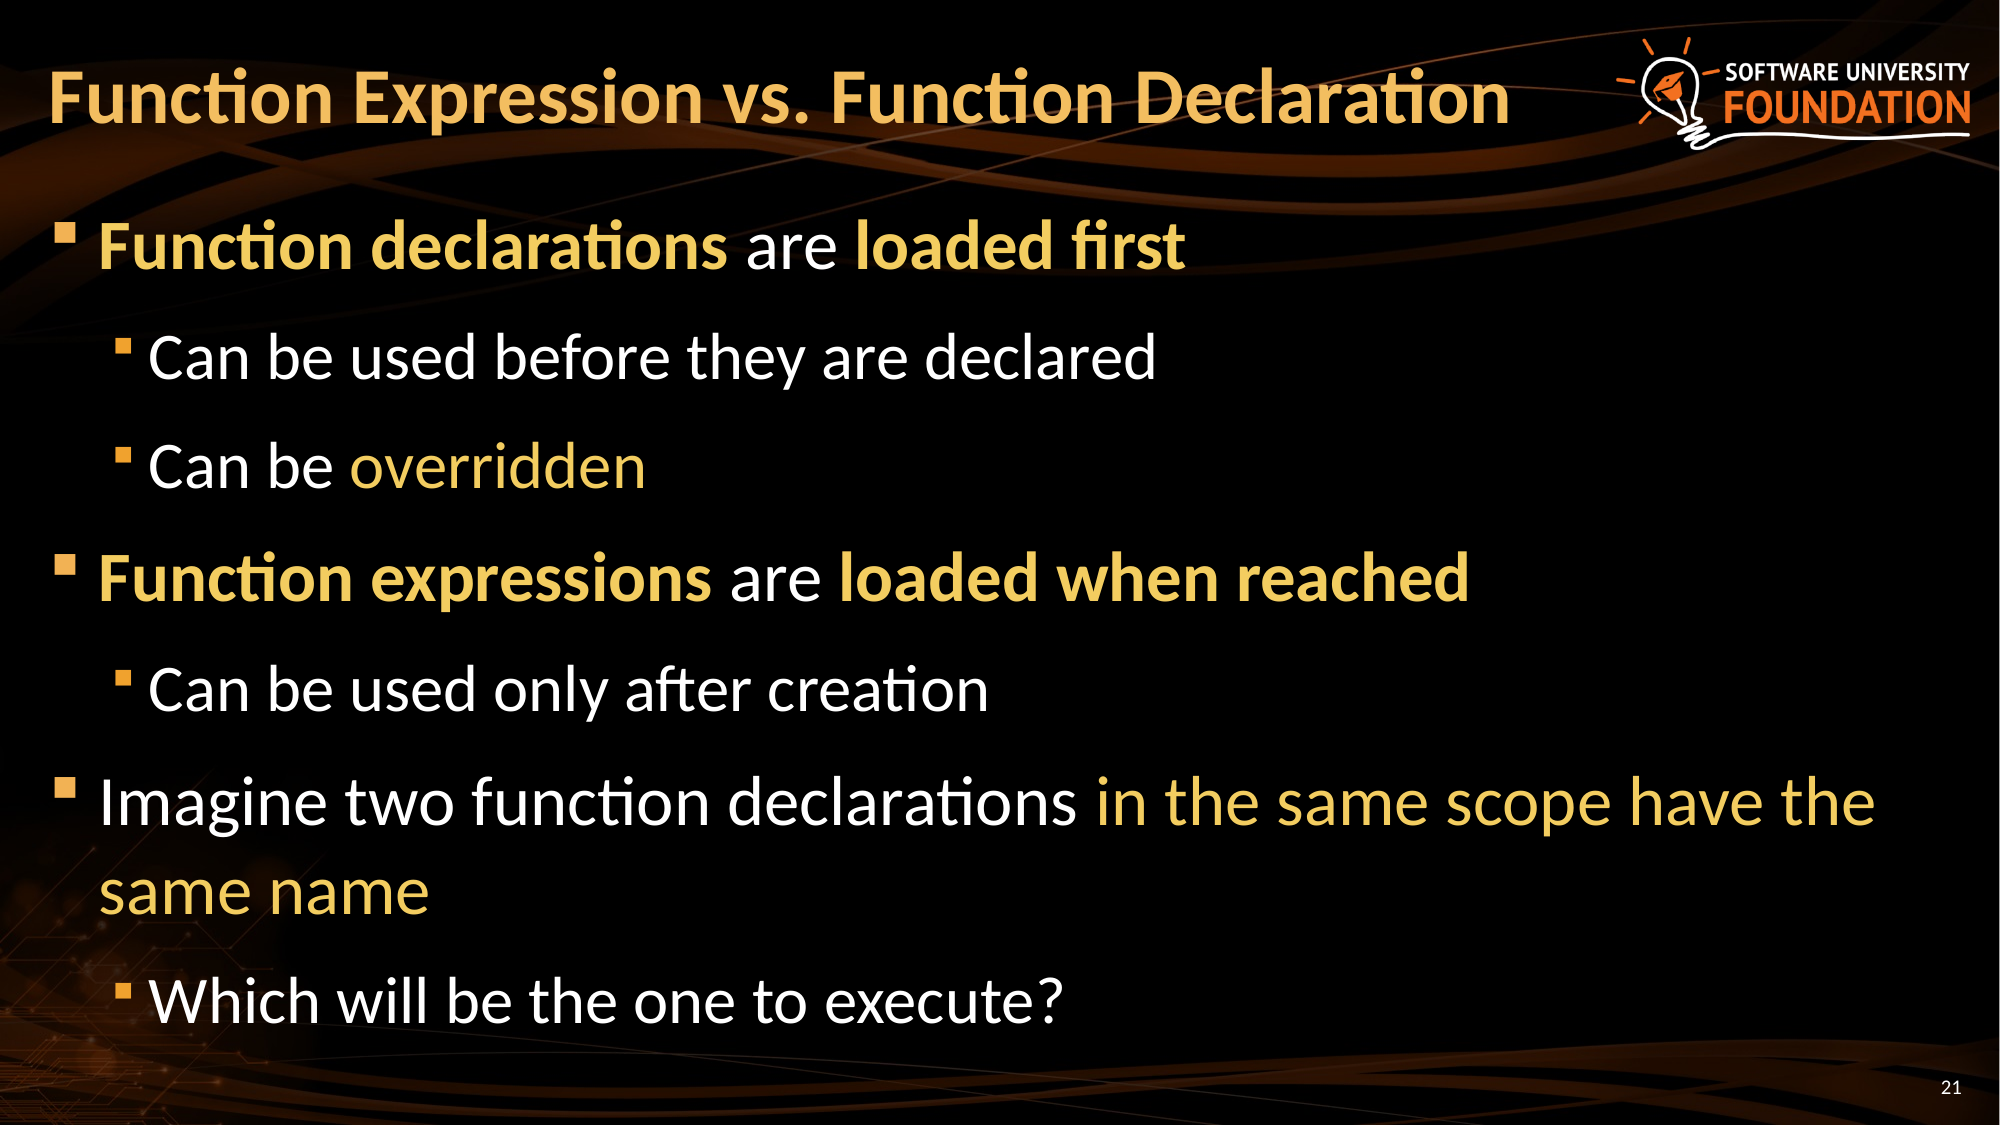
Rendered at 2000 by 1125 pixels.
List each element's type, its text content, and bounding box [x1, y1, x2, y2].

list Function declarations are loaded first Can be used before they are declared Can be overridden Function expressions are loaded when reached Can be used only after creation Imagine two function declarations in the same scope have the same name Which will be the one to execute? [31, 188, 1968, 1103]
picture [0, 0, 2000, 1125]
slide_number 21 [1897, 1070, 1968, 1103]
title Function Expression vs. Function Declaration [30, 6, 1602, 189]
